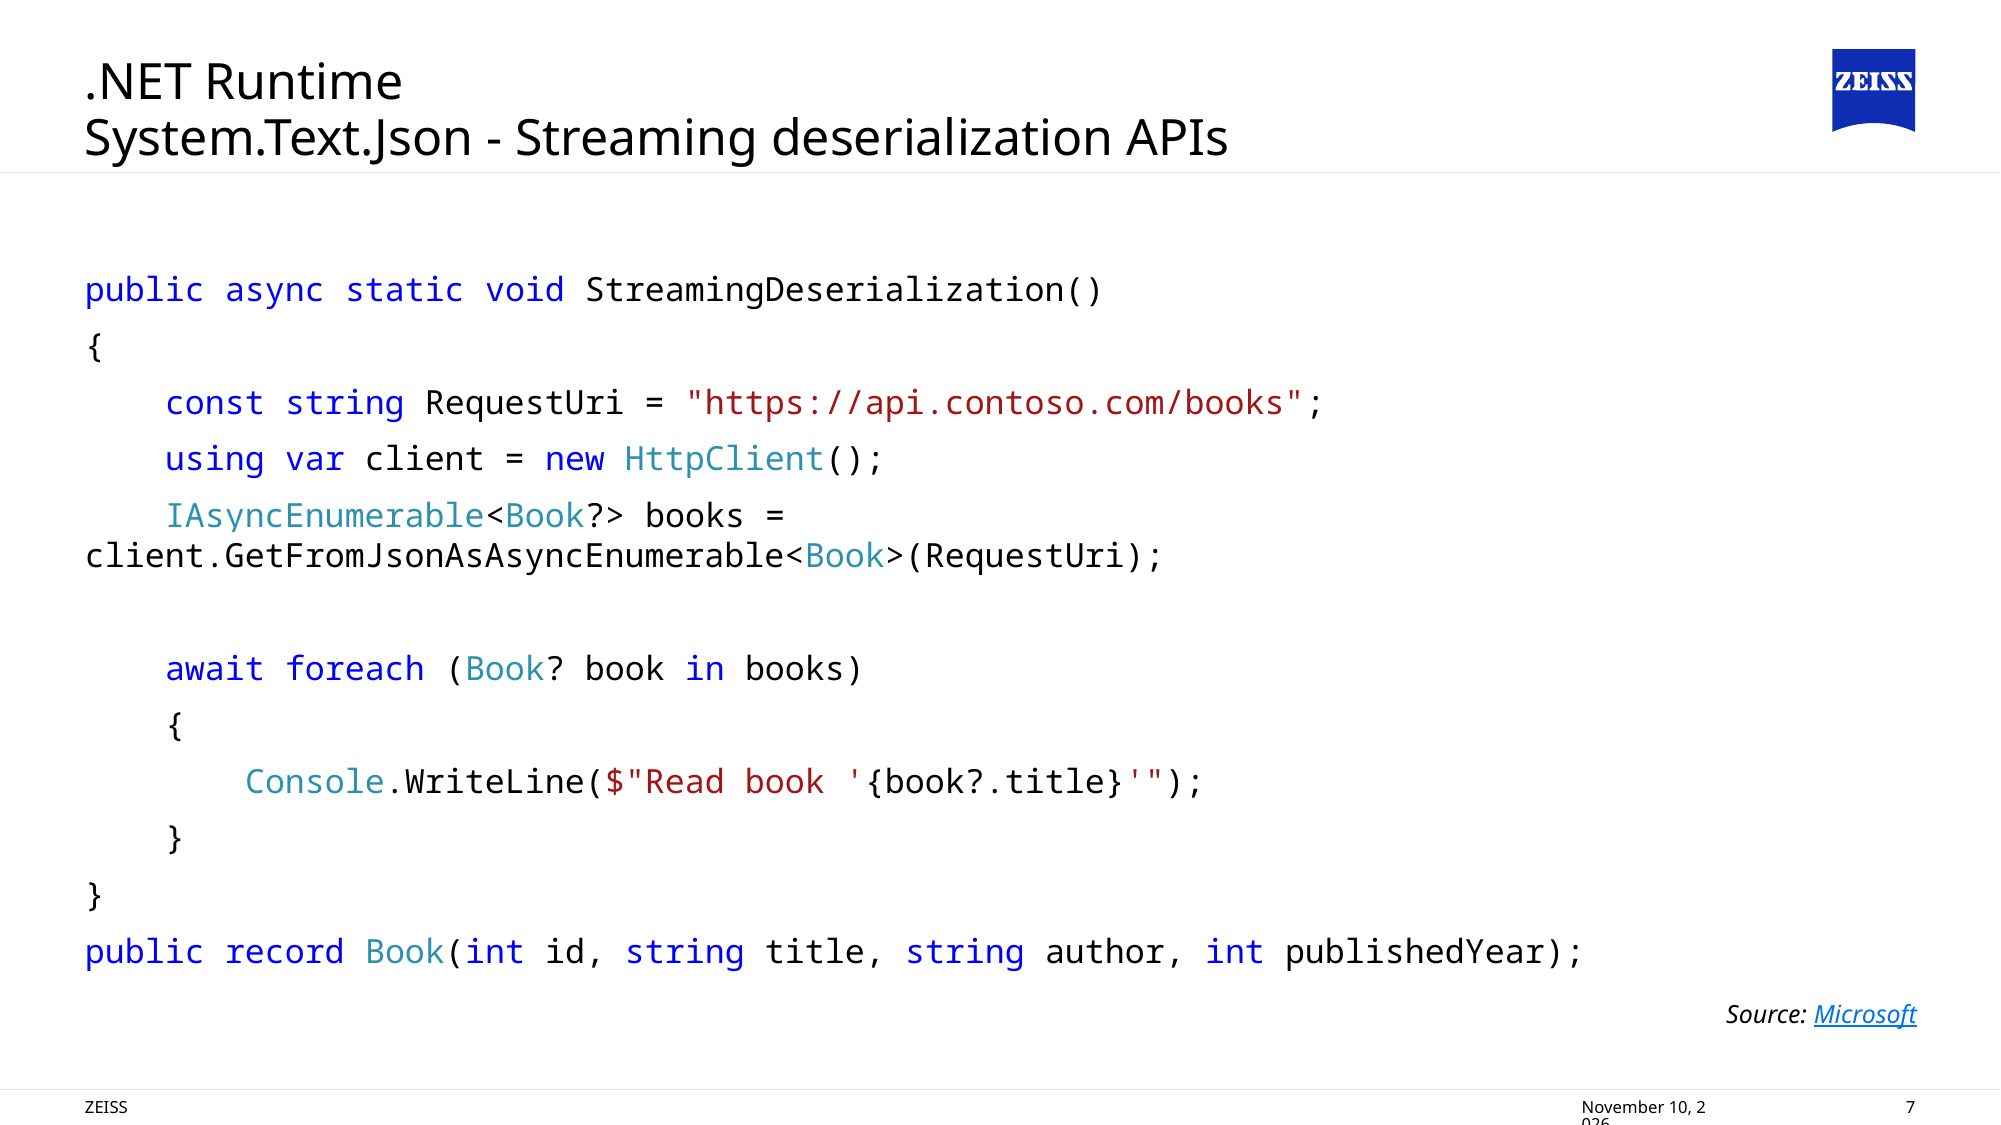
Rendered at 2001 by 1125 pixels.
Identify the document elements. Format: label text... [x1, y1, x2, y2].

list System.Text.Json - Streaming deserialization APIs [85, 105, 1683, 167]
title .NET Runtime [85, 49, 1683, 105]
footer ZEISS [85, 1097, 724, 1118]
text_box Source: Microsoft [1726, 998, 1917, 1033]
slide_number 7 [1885, 1097, 1916, 1118]
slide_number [1581, 1097, 1710, 1118]
list public async static void StreamingDeserialization() { const string RequestUri = "https://api.contoso.com/books"; using var client = new HttpClient(); IAsyncEnumerable<Book?> books = client.GetFromJsonAsAsyncEnumerable<Book>(RequestUri); await foreach (Book? book in books) { Console.WriteLine($"Read book '{book?.title}'"); } } public record Book(int id, string title, string author, int publishedYear); [85, 267, 1916, 999]
